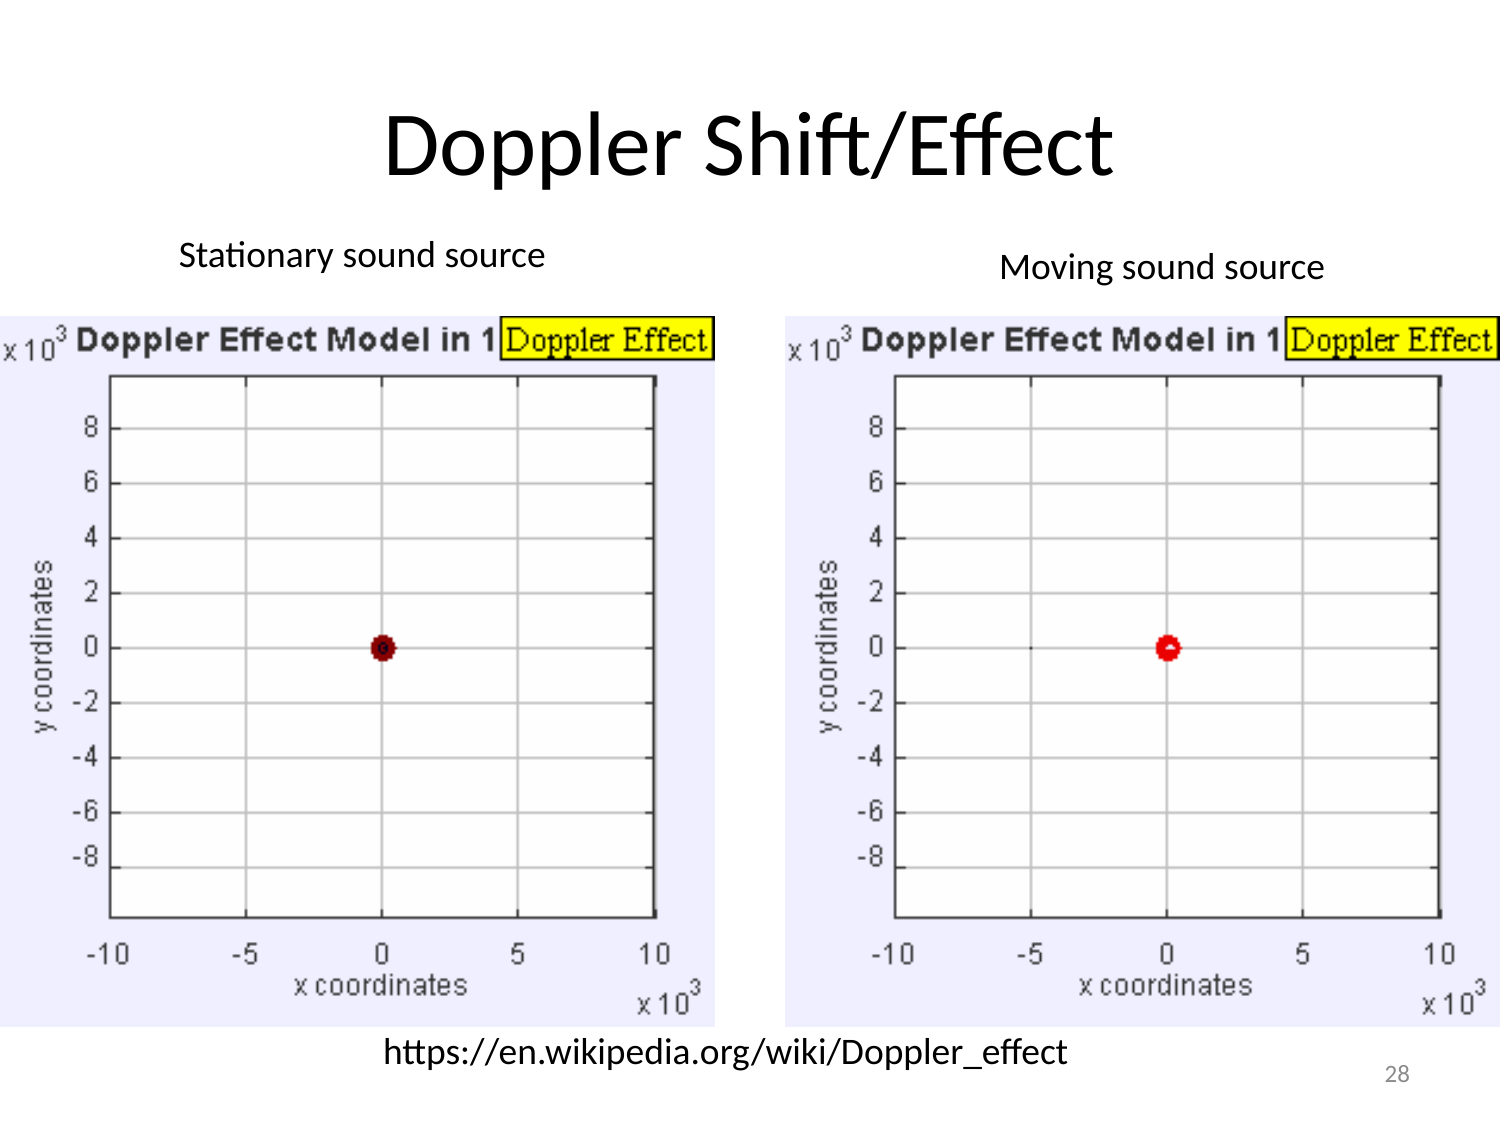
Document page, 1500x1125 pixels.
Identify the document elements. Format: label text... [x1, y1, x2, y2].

slide_number 28 [1074, 1042, 1425, 1103]
text_box Moving sound source [984, 234, 1395, 295]
text_box Stationary sound source [164, 222, 575, 283]
text_box https://en.wikipedia.org/wiki/Doppler_effect [368, 1019, 1084, 1080]
picture [0, 316, 716, 1027]
title Doppler Shift/Effect [75, 45, 1425, 233]
picture [784, 316, 1500, 1027]
